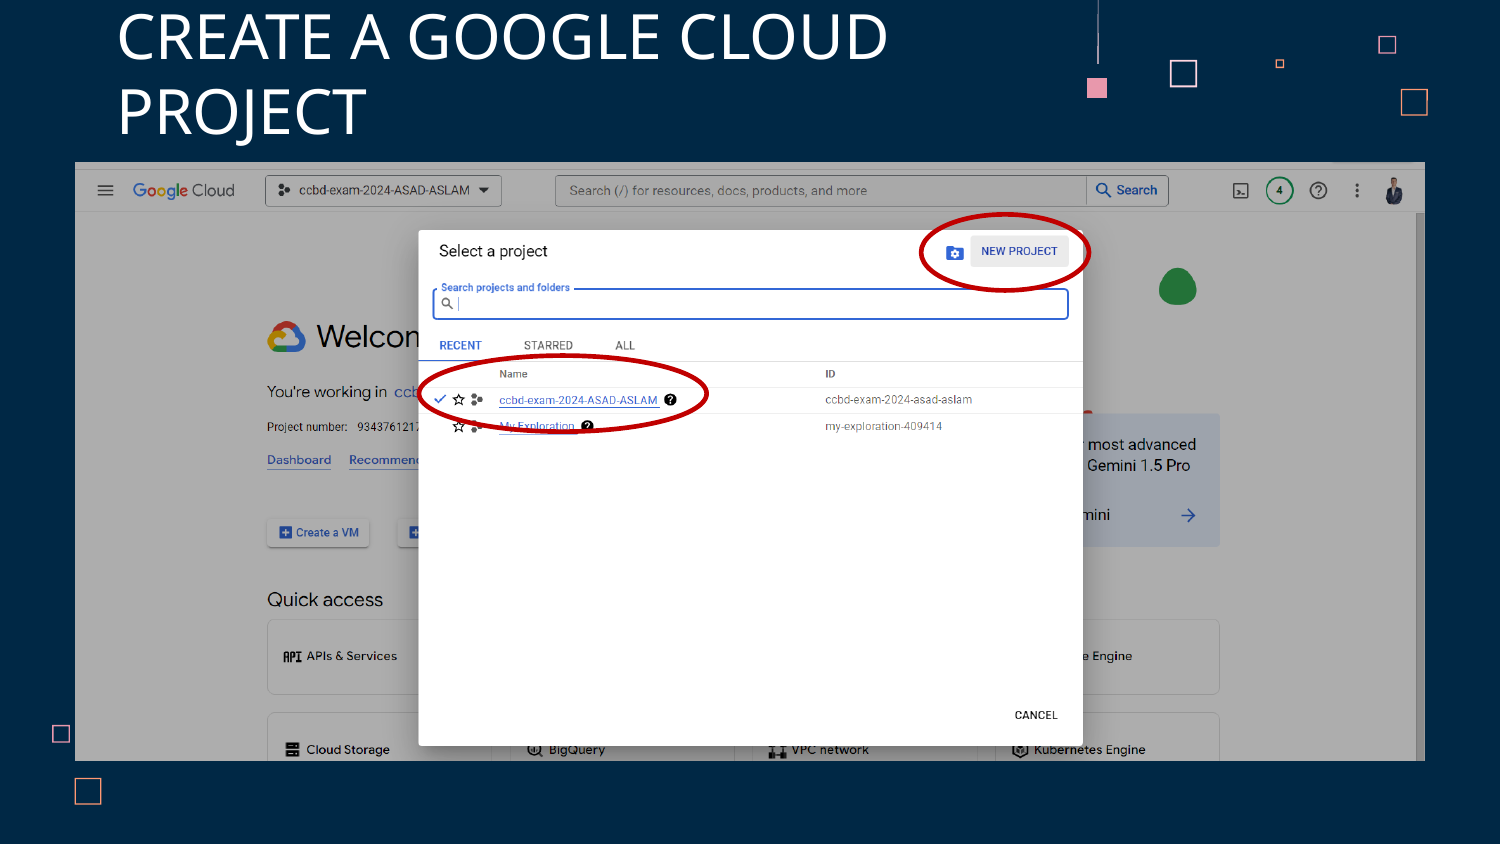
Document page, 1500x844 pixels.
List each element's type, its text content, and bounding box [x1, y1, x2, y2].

title CREATE A GOOGLE CLOUD PROJECT [101, 67, 1025, 160]
picture [74, 162, 1426, 761]
